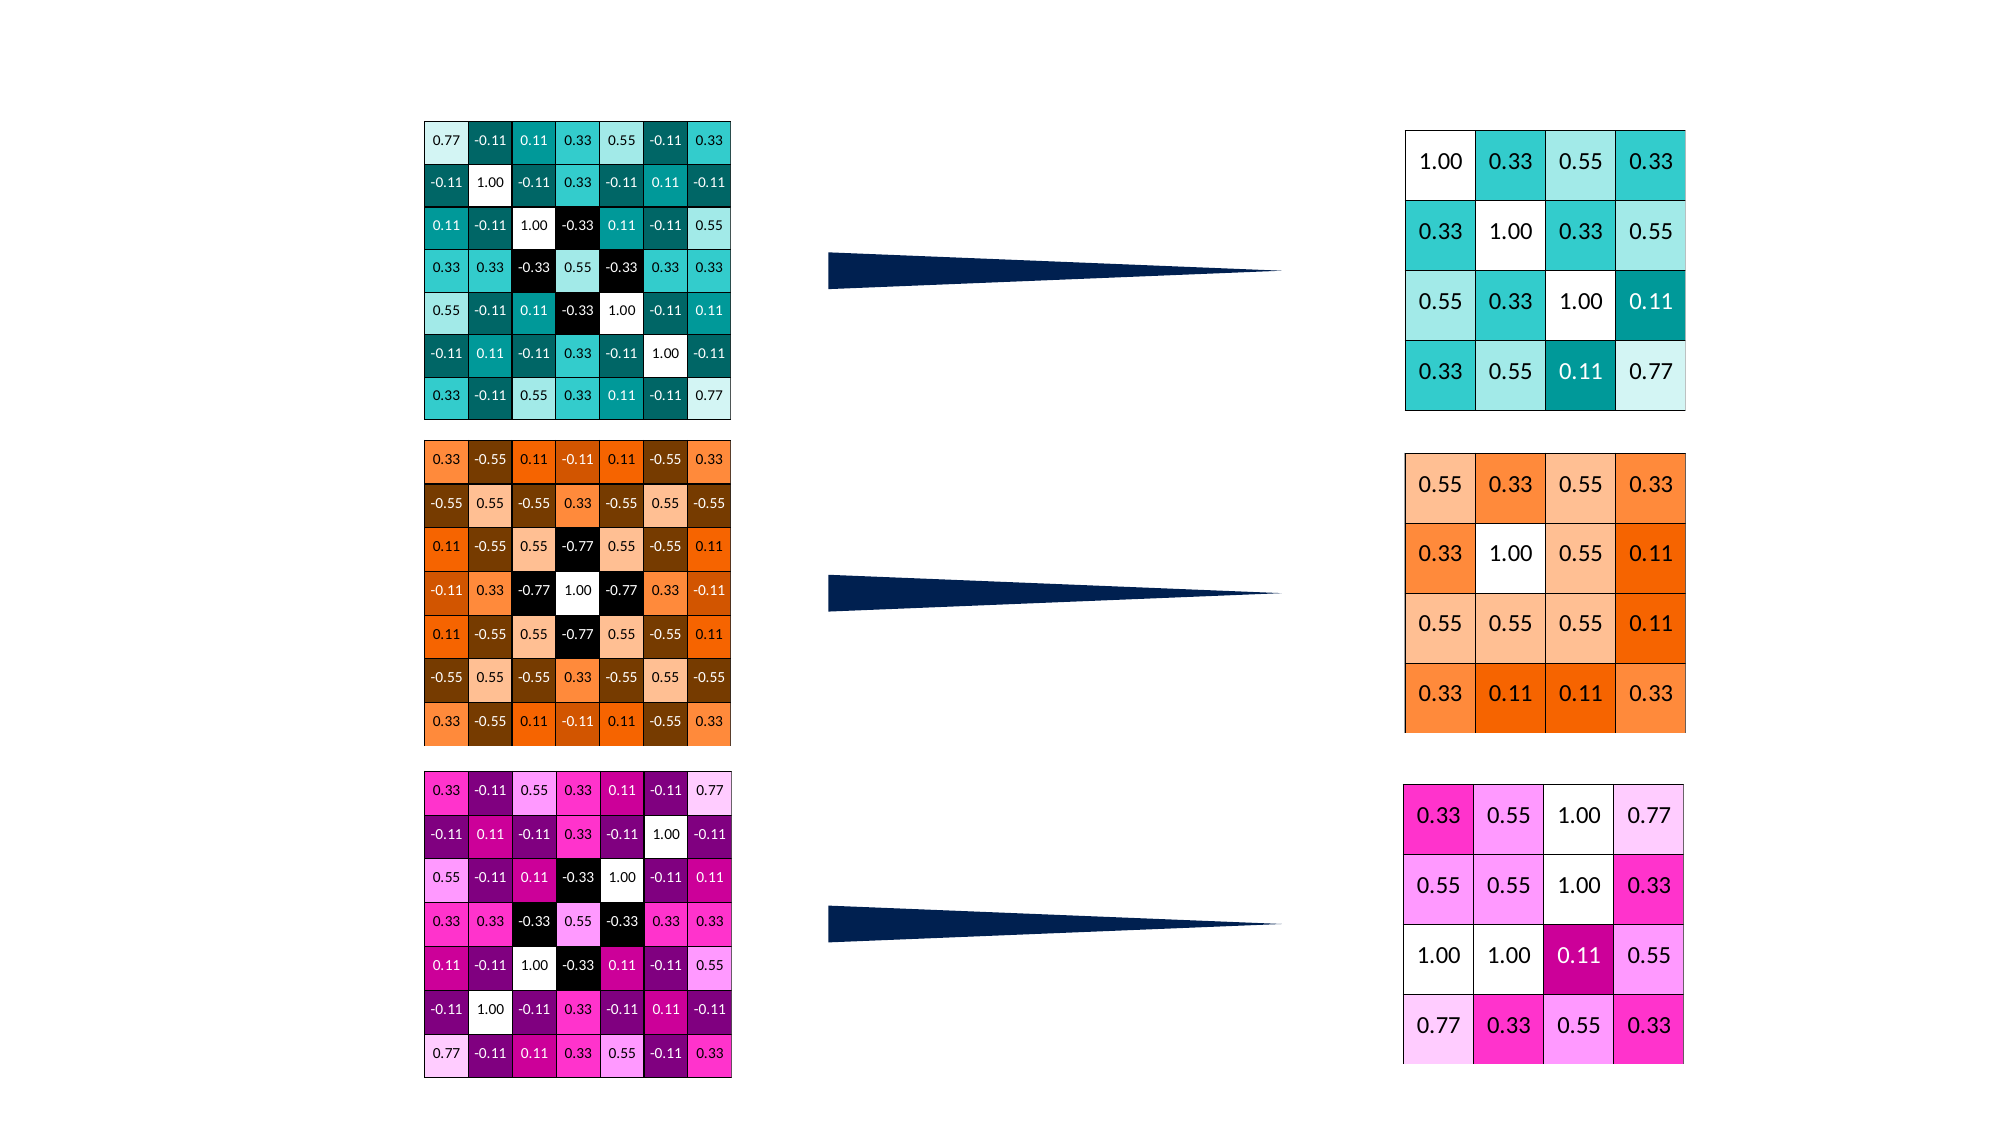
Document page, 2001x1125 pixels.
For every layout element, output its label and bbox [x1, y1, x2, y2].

picture [423, 121, 732, 421]
picture [1404, 130, 1687, 412]
picture [423, 770, 732, 1078]
picture [1402, 783, 1685, 1065]
picture [1404, 452, 1687, 734]
picture [423, 439, 732, 747]
text_box [827, 904, 1282, 944]
text_box [827, 251, 1282, 291]
text_box [827, 573, 1282, 613]
